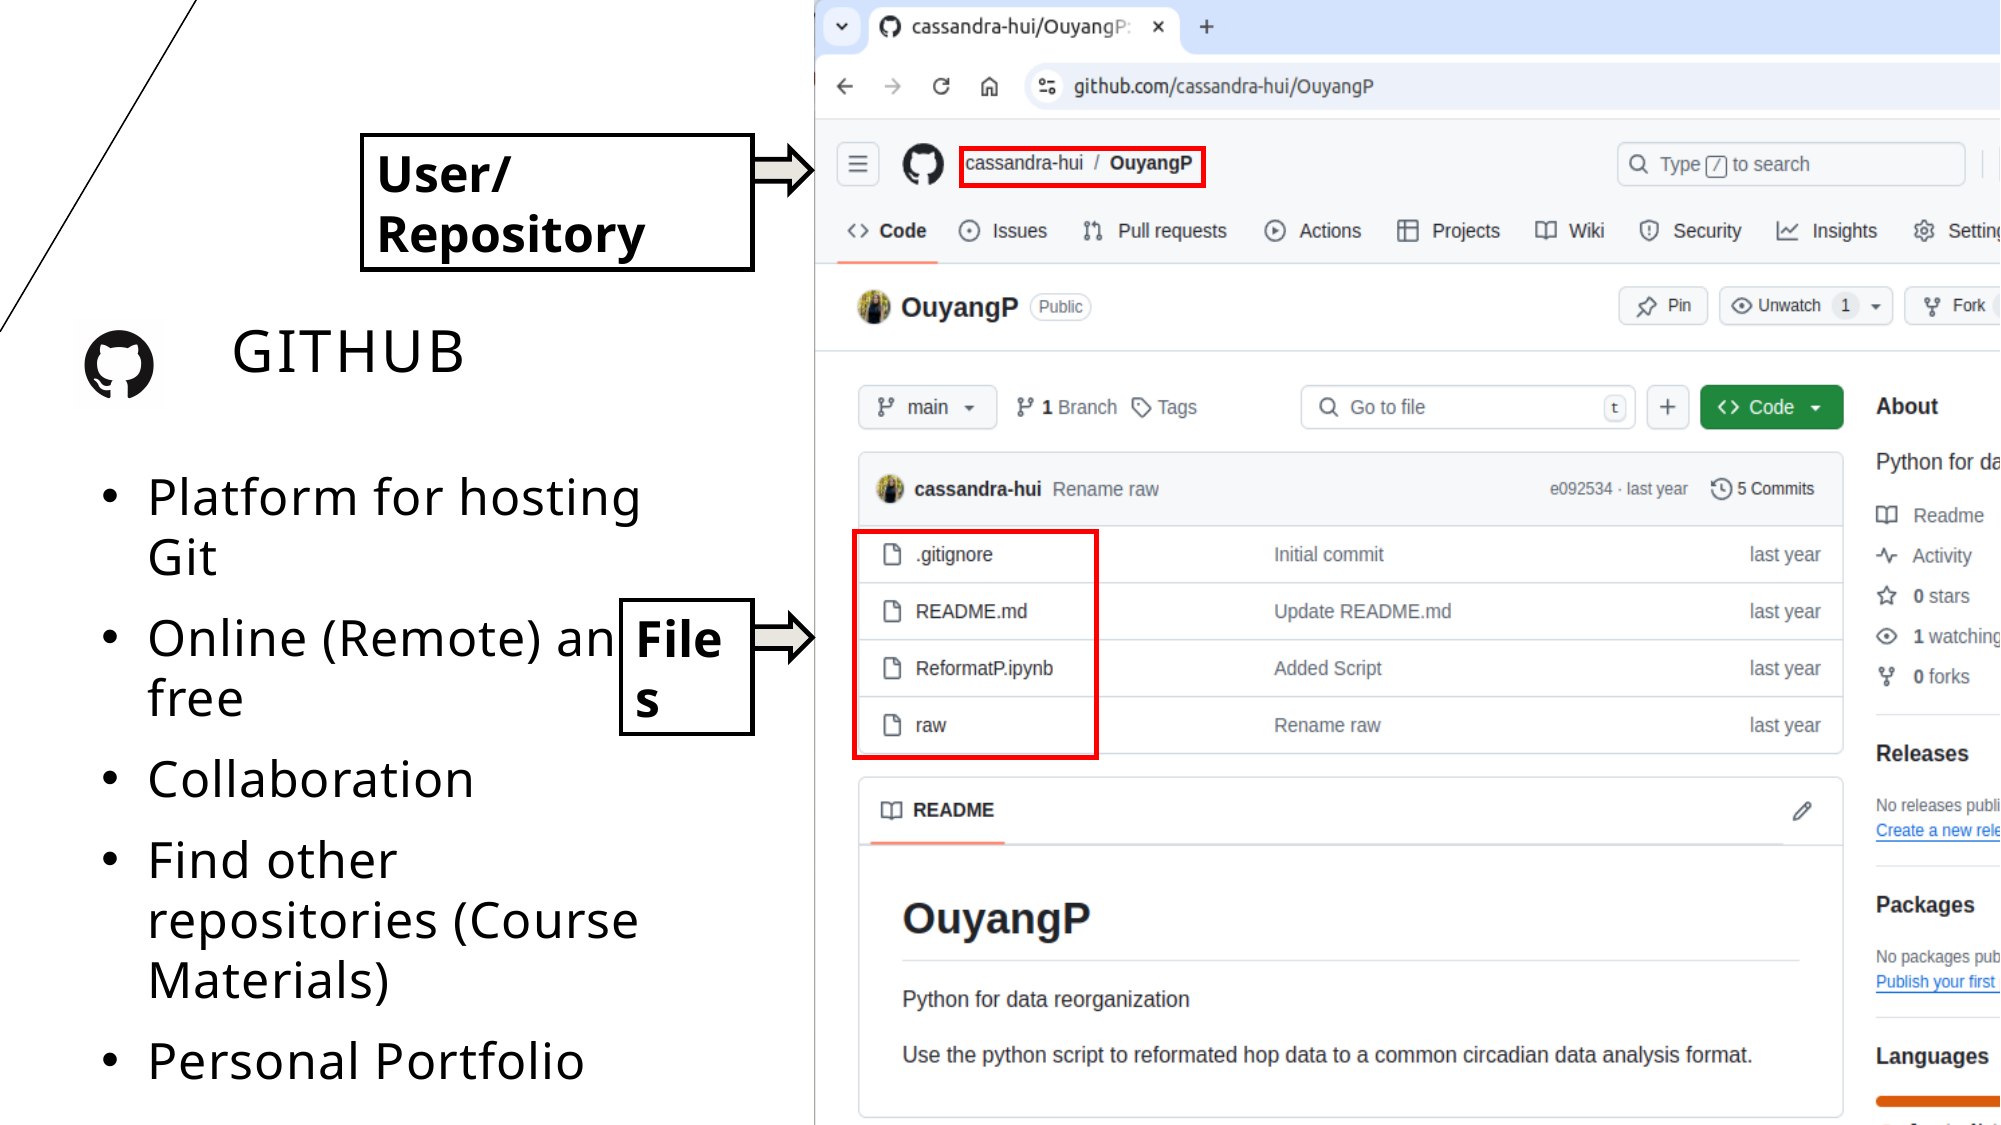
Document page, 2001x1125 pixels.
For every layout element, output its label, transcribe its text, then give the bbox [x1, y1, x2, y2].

title GitHub [216, 185, 808, 393]
picture [73, 318, 165, 410]
picture [814, 0, 2000, 1125]
text_box [755, 610, 808, 665]
text_box Files [619, 598, 755, 736]
text_box User/Repository [360, 133, 755, 272]
text_box [755, 143, 808, 198]
list Platform for hosting Git Online (Remote) and free Collaboration Find other repositories (Course Materials) Personal Portfolio [86, 458, 685, 1103]
